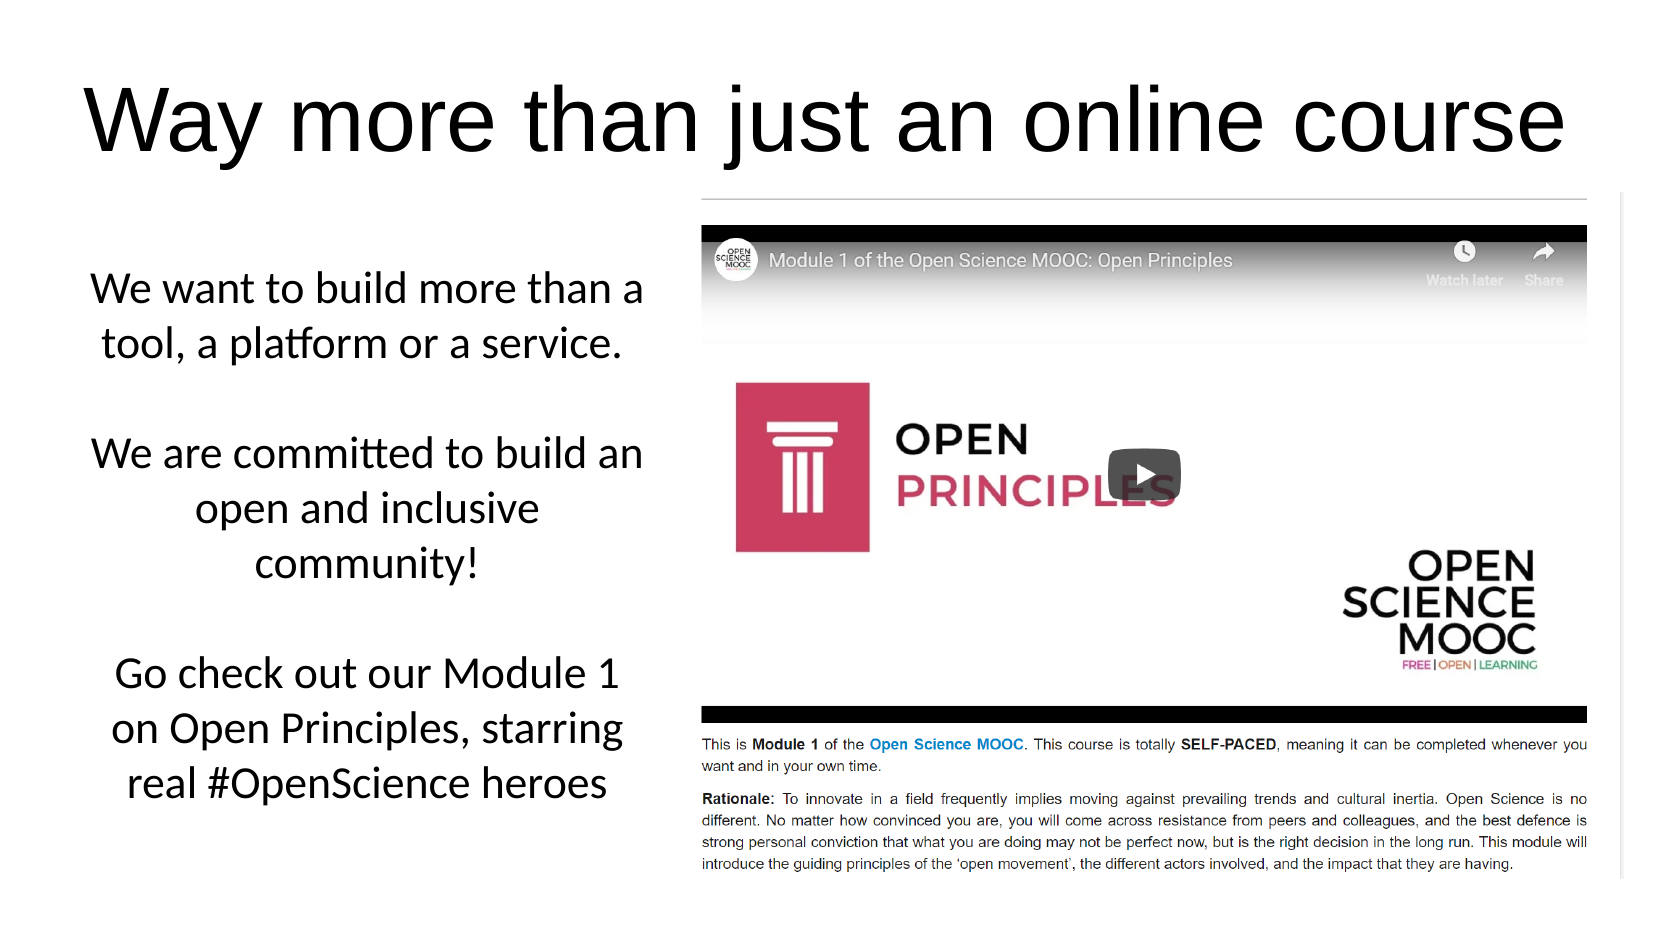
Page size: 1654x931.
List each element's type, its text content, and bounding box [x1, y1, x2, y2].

text_box We want to build more than a tool, a platform or a service. We are committed to build an open and inclusive community! Go check out our Module 1 on Open Principles, starring real #OpenScience heroes [72, 250, 663, 815]
picture [676, 192, 1624, 879]
title Way more than just an online course [82, 37, 1571, 193]
